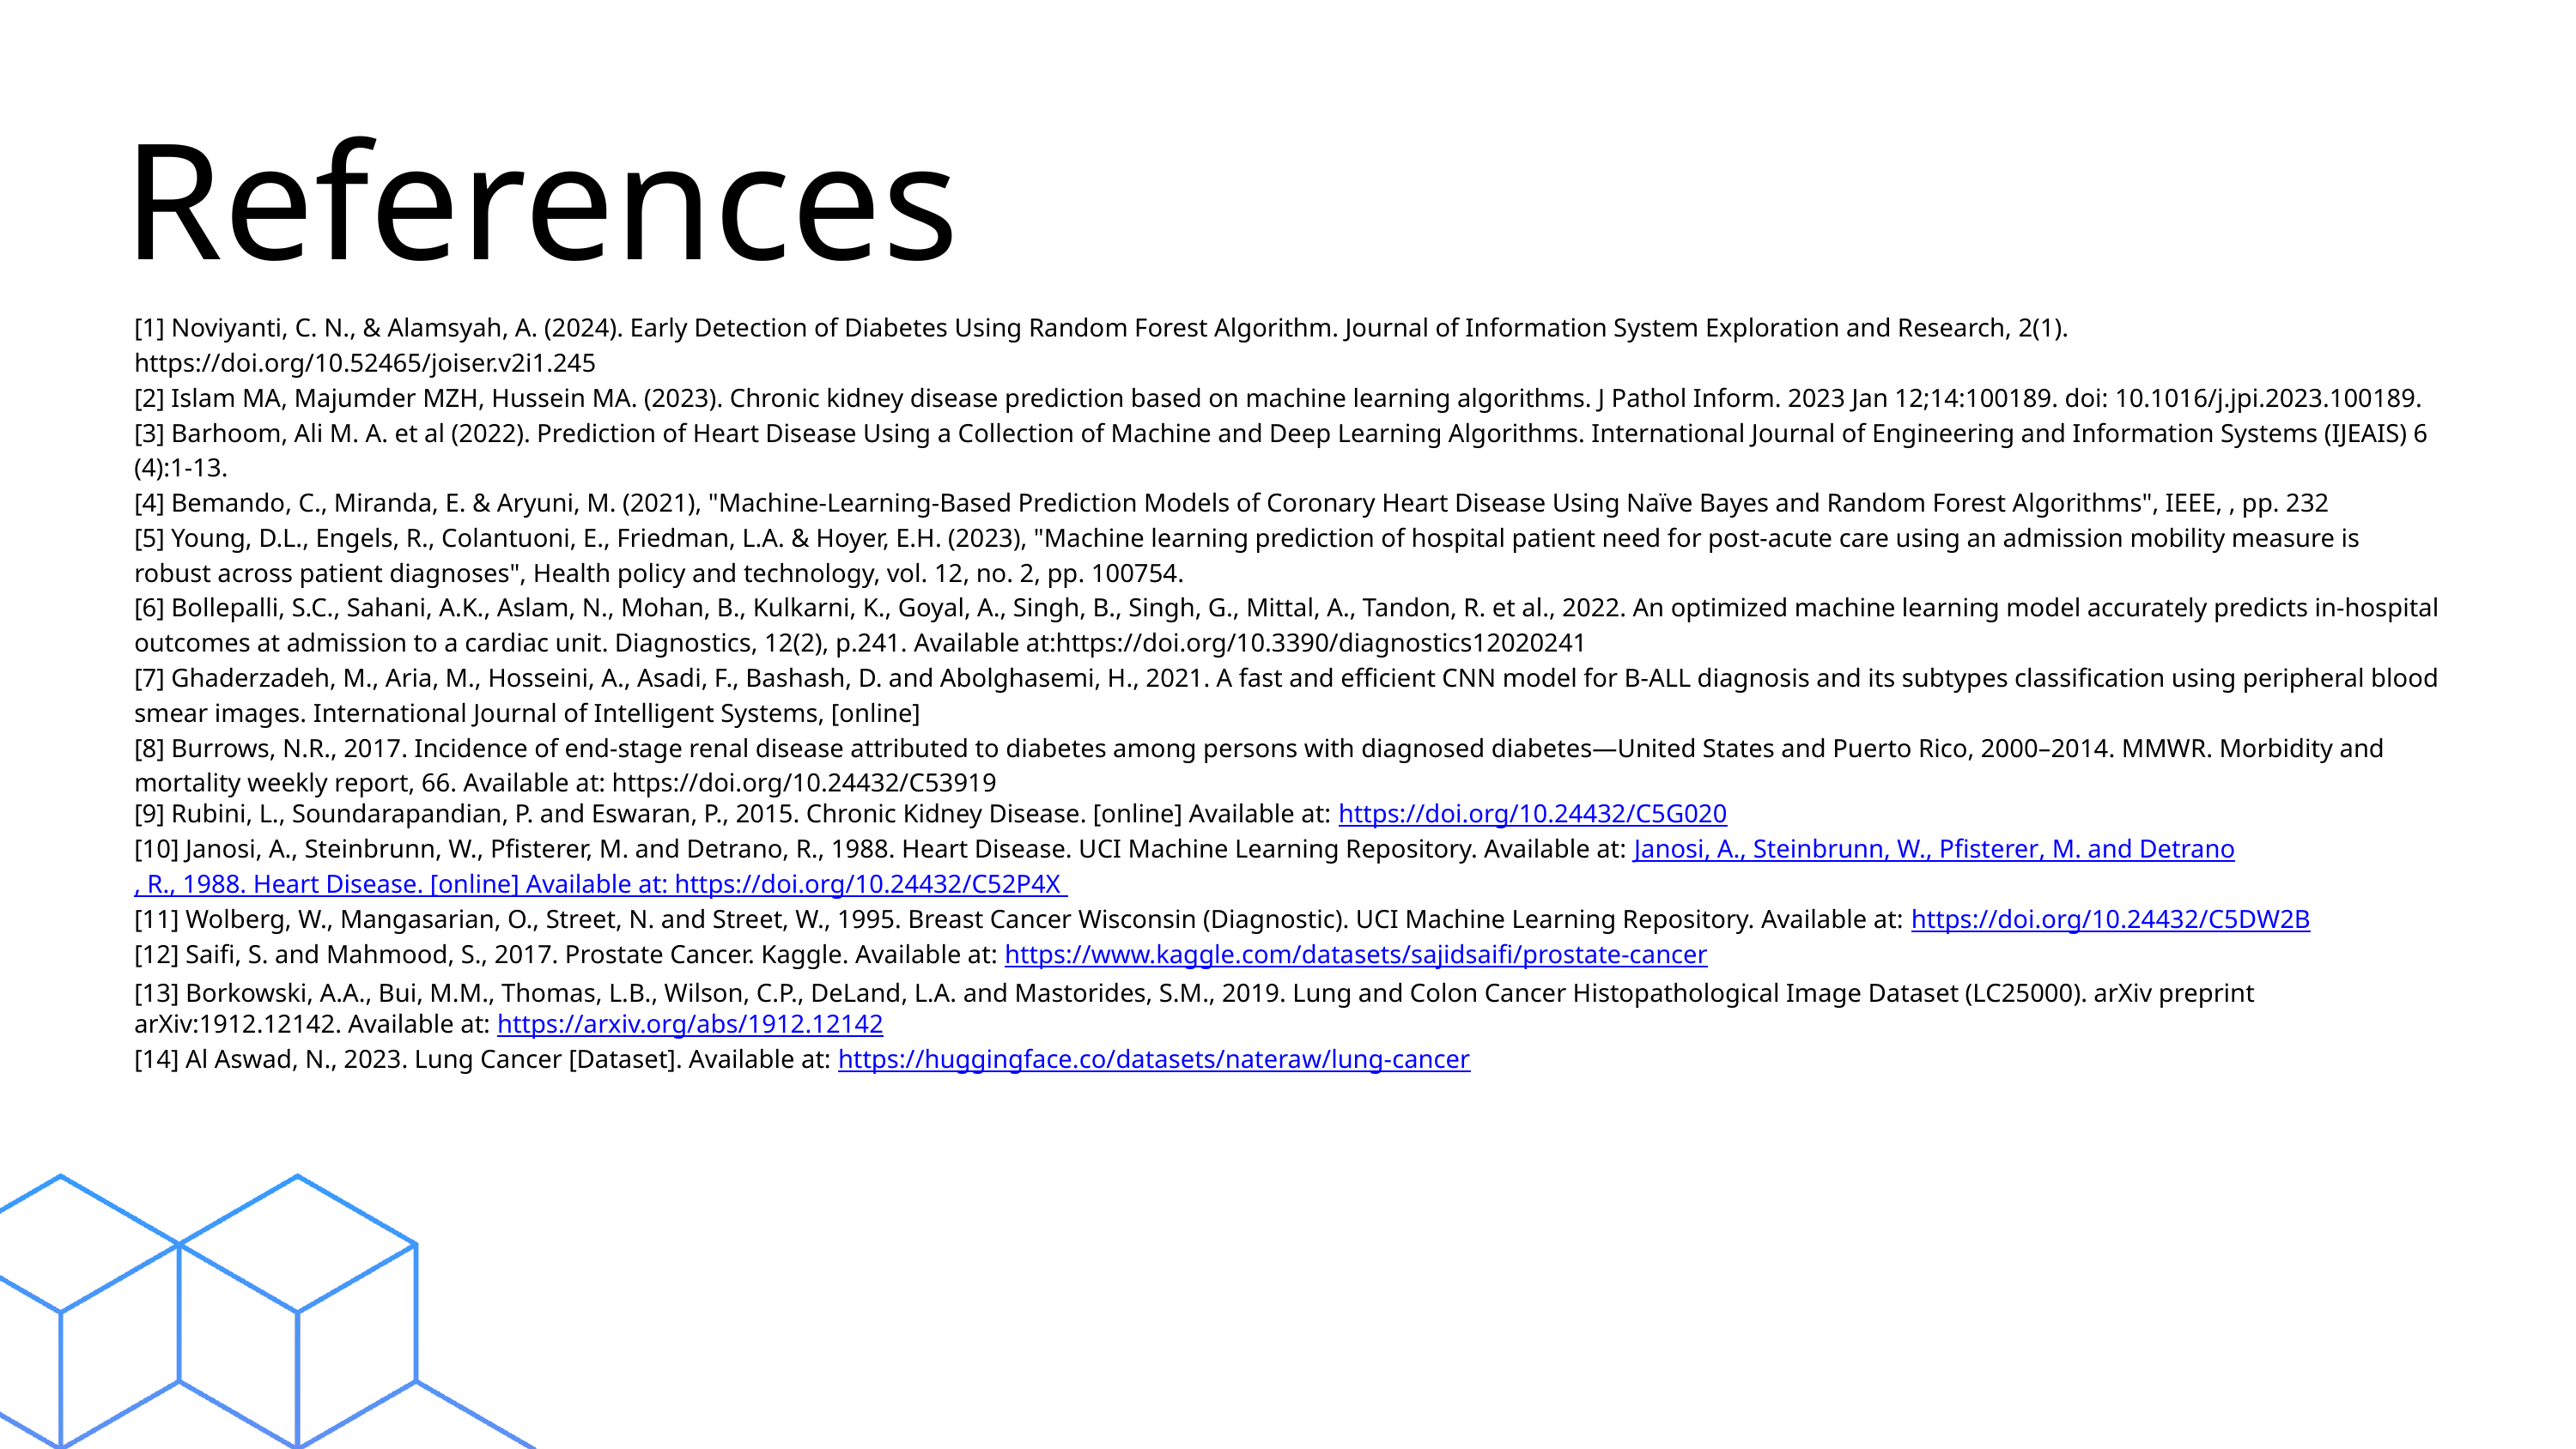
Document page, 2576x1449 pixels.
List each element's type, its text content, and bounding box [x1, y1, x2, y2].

text_box References [123, 98, 1039, 292]
text_box [0, 1173, 537, 1449]
text_box [1] Noviyanti, C. N., & Alamsyah, A. (2024). Early Detection of Diabetes Using Random Forest Algorithm. Journal of Information System Exploration and Research, 2(1). https://doi.org/10.52465/joiser.v2i1.245 [2] Islam MA, Majumder MZH, Hussein MA. (2023). Chronic kidney disease prediction based on machine learning algorithms. J Pathol Inform. 2023 Jan 12;14:100189. doi: 10.1016/j.jpi.2023.100189. [3] Barhoom, Ali M. A. et al (2022). Prediction of Heart Disease Using a Collection of Machine and Deep Learning Algorithms. International Journal of Engineering and Information Systems (IJEAIS) 6 (4):1-13. [4] Bemando, C., Miranda, E. & Aryuni, M. (2021), "Machine-Learning-Based Prediction Models of Coronary Heart Disease Using Naïve Bayes and Random Forest Algorithms", IEEE, , pp. 232 [5] Young, D.L., Engels, R., Colantuoni, E., Friedman, L.A. & Hoyer, E.H. (2023), "Machine learning prediction of hospital patient need for post-acute care using an admission mobility measure is robust across patient diagnoses", Health policy and technology, vol. 12, no. 2, pp. 100754. [6] Bollepalli, S.C., Sahani, A.K., Aslam, N., Mohan, B., Kulkarni, K., Goyal, A., Singh, B., Singh, G., Mittal, A., Tandon, R. et al., 2022. An optimized machine learning model accurately predicts in-hospital outcomes at admission to a cardiac unit. Diagnostics, 12(2), p.241. Available at:https://doi.org/10.3390/diagnostics12020241 [7] Ghaderzadeh, M., Aria, M., Hosseini, A., Asadi, F., Bashash, D. and Abolghasemi, H., 2021. A fast and efficient CNN model for B-ALL diagnosis and its subtypes classification using peripheral blood smear images. International Journal of Intelligent Systems, [online] [8] Burrows, N.R., 2017. Incidence of end-stage renal disease attributed to diabetes among persons with diagnosed diabetes—United States and Puerto Rico, 2000–2014. MMWR. Morbidity and mortality weekly report, 66. Available at: https://doi.org/10.24432/C53919 [9] Rubini, L., Soundarapandian, P. and Eswaran, P., 2015. Chronic Kidney Disease. [online] Available at: https://doi.org/10.24432/C5G020 [10] Janosi, A., Steinbrunn, W., Pfisterer, M. and Detrano, R., 1988. Heart Disease. UCI Machine Learning Repository. Available at: Janosi, A., Steinbrunn, W., Pfisterer, M. and Detrano, R., 1988. Heart Disease. [online] Available at: https://doi.org/10.24432/C52P4X [11] Wolberg, W., Mangasarian, O., Street, N. and Street, W., 1995. Breast Cancer Wisconsin (Diagnostic). UCI Machine Learning Repository. Available at: https://doi.org/10.24432/C5DW2B [12] Saifi, S. and Mahmood, S., 2017. Prostate Cancer. Kaggle. Available at: https://www.kaggle.com/datasets/sajidsaifi/prostate-cancer [13] Borkowski, A.A., Bui, M.M., Thomas, L.B., Wilson, C.P., DeLand, L.A. and Mastorides, S.M., 2019. Lung and Colon Cancer Histopathological Image Dataset (LC25000). arXiv preprint arXiv:1912.12142. Available at: https://arxiv.org/abs/1912.12142 [14] Al Aswad, N., 2023. Lung Cancer [Dataset]. Available at: https://huggingface.co/datasets/nateraw/lung-cancer [134, 306, 2442, 1078]
